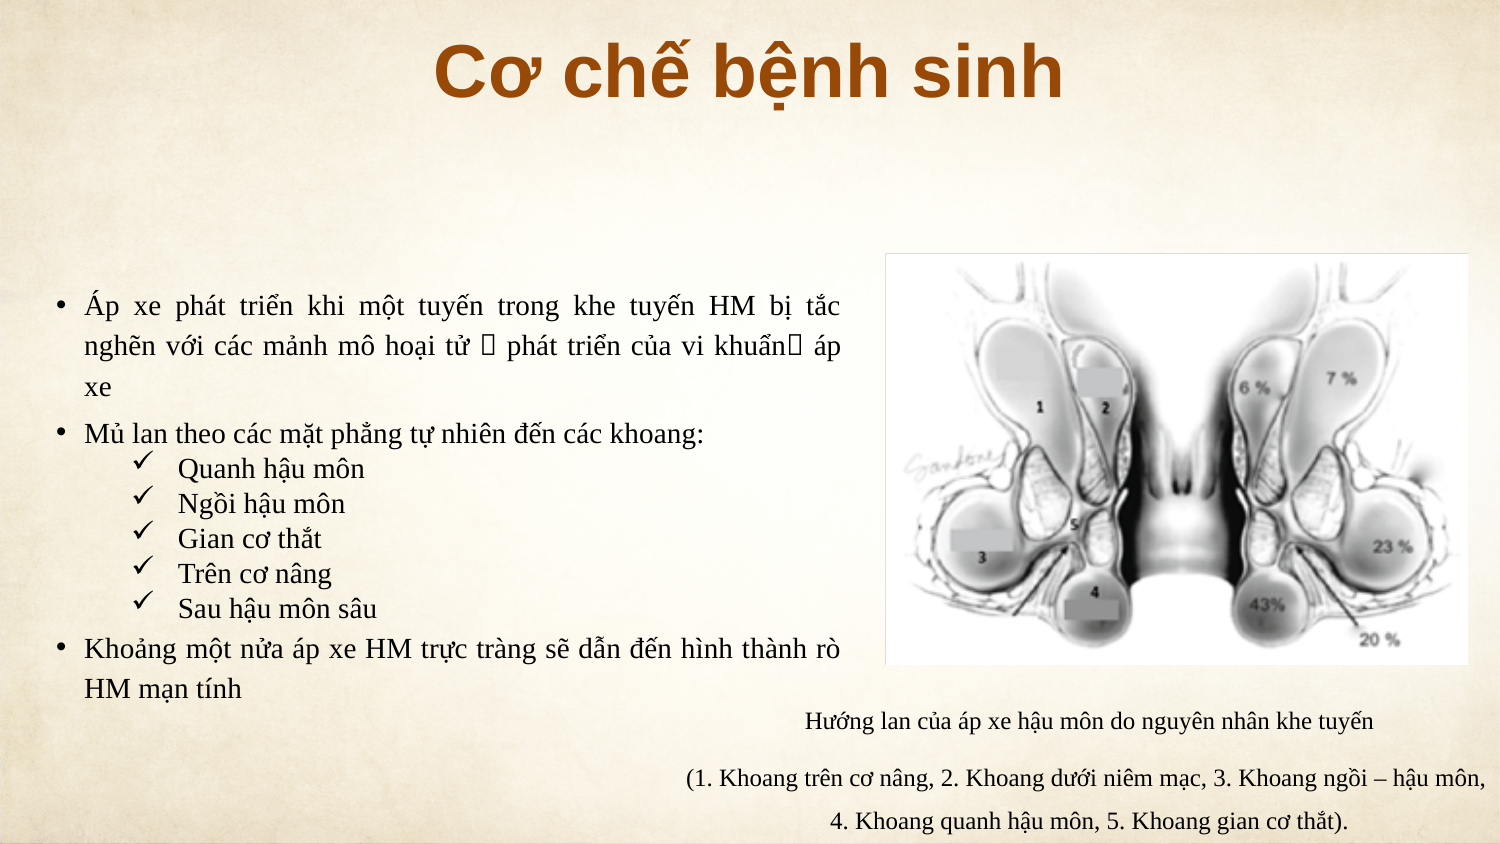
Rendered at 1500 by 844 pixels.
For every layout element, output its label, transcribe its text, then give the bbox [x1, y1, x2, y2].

text_box Hướng lan của áp xe hậu môn do nguyên nhân khe tuyến (1. Khoang trên cơ nâng, 2. Khoang dưới niêm mạc, 3. Khoang ngồi – hậu môn, 4. Khoang quanh hậu môn, 5. Khoang gian cơ thắt). [631, 682, 1500, 842]
list Cơ chế bệnh sinh [0, 20, 1500, 115]
text_box Áp xe phát triển khi một tuyến trong khe tuyến HM bị tắc nghẽn với các mảnh mô hoại tử  phát triển của vi khuẩn áp xe Mủ lan theo các mặt phẳng tự nhiên đến các khoang: Quanh hậu môn Ngồi hậu môn Gian cơ thắt Trên cơ nâng Sau hậu môn sâu Khoảng một nửa áp xe HM trực tràng sẽ dẫn đến hình thành rò HM mạn tính [41, 226, 857, 712]
picture [884, 252, 1468, 665]
